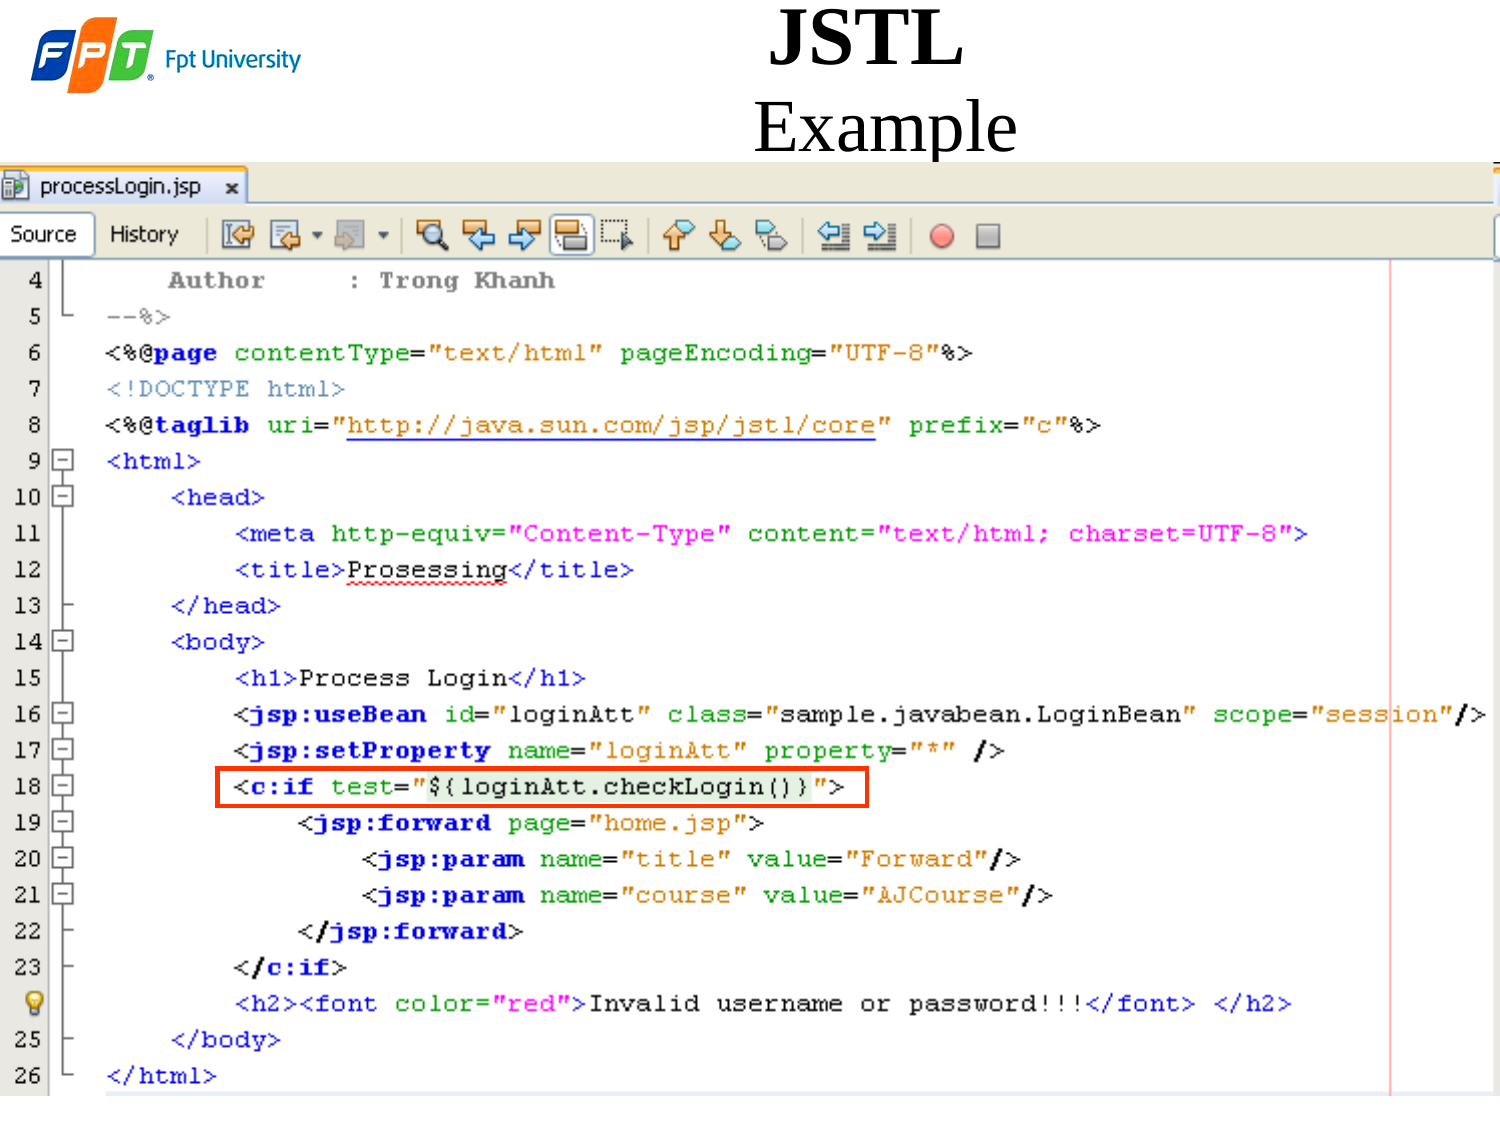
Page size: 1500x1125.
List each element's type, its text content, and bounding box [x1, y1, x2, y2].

picture [0, 0, 249, 122]
picture [0, 162, 1500, 1096]
title JSTL Example [249, 0, 1500, 162]
